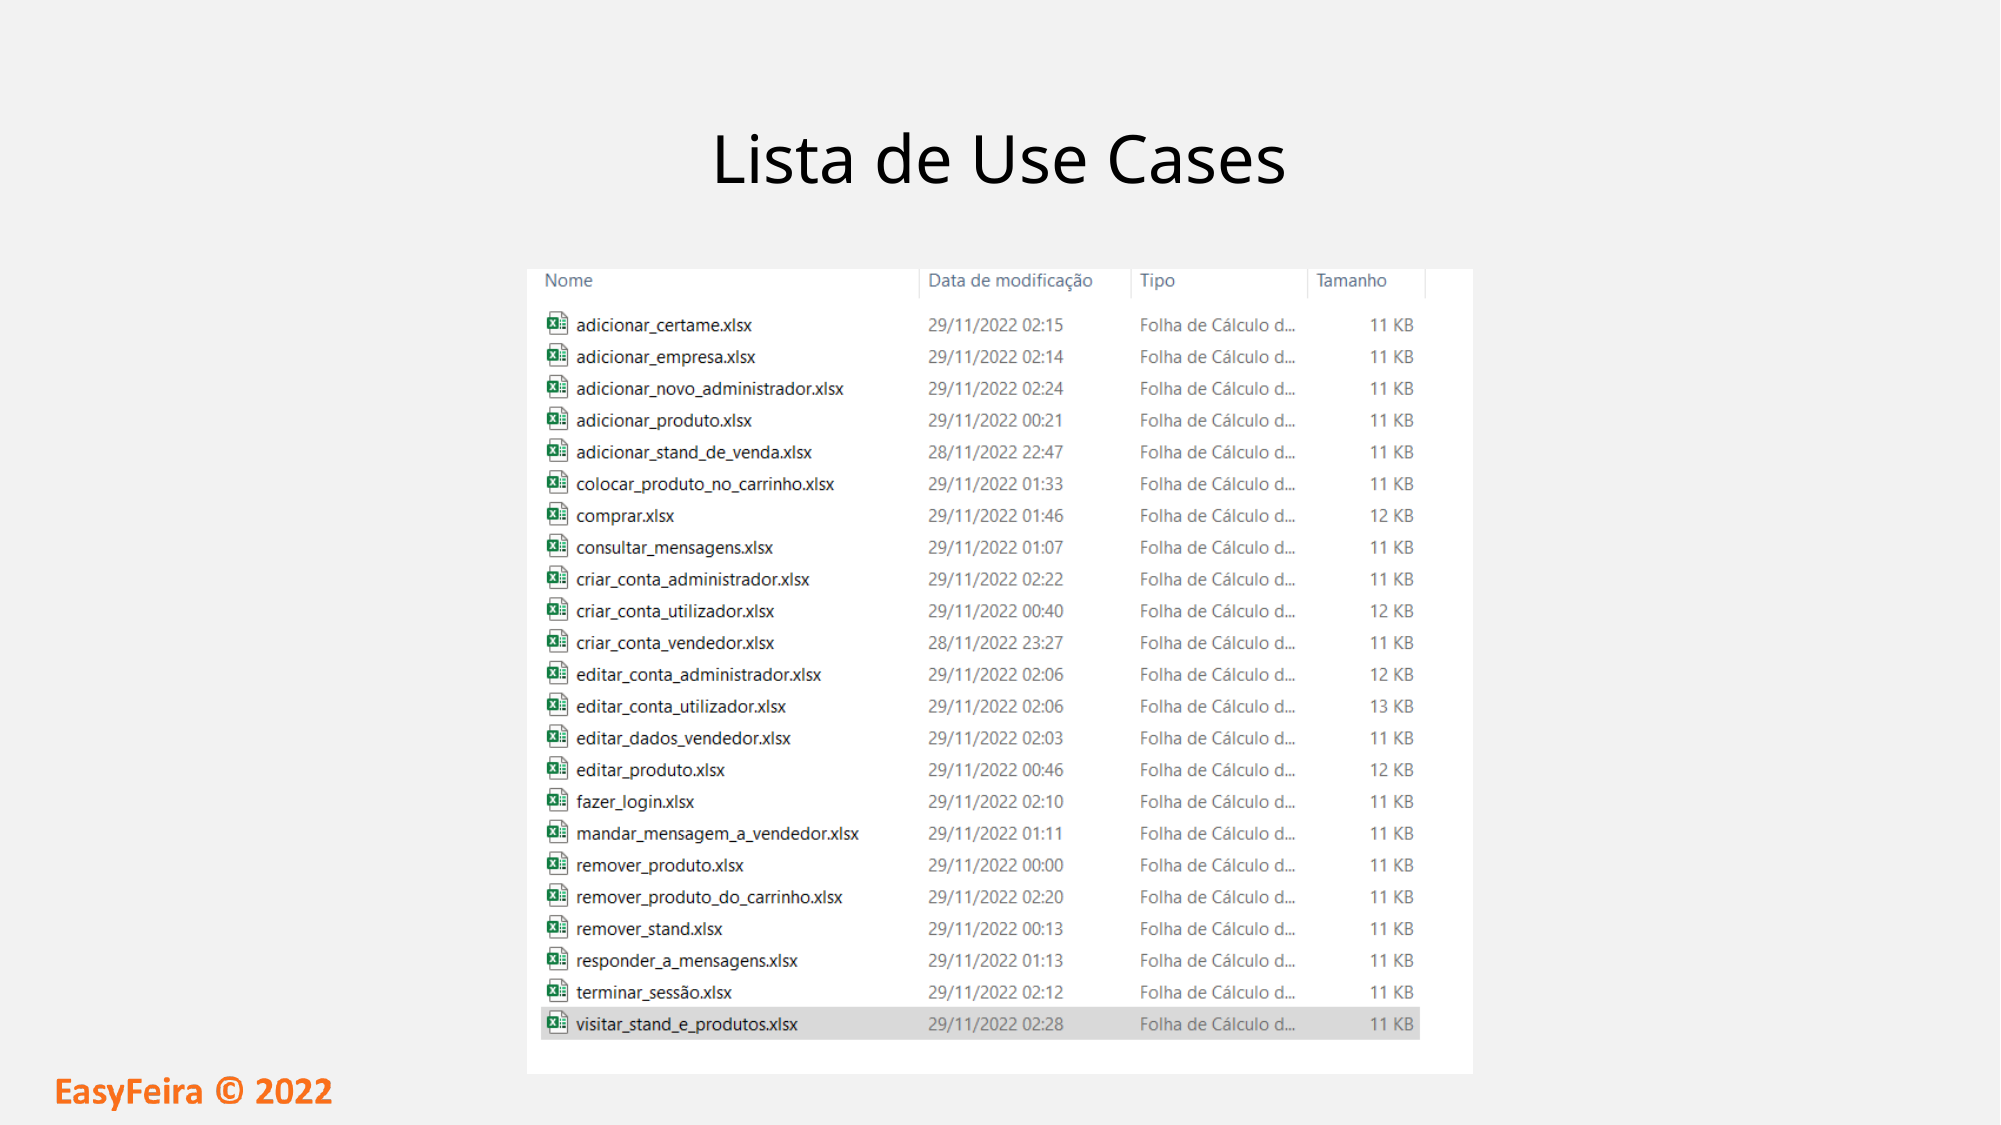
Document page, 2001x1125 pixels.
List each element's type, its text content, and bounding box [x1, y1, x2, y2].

picture [51, 1067, 356, 1113]
title Lista de Use Cases [137, 104, 1863, 219]
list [527, 269, 1473, 1074]
